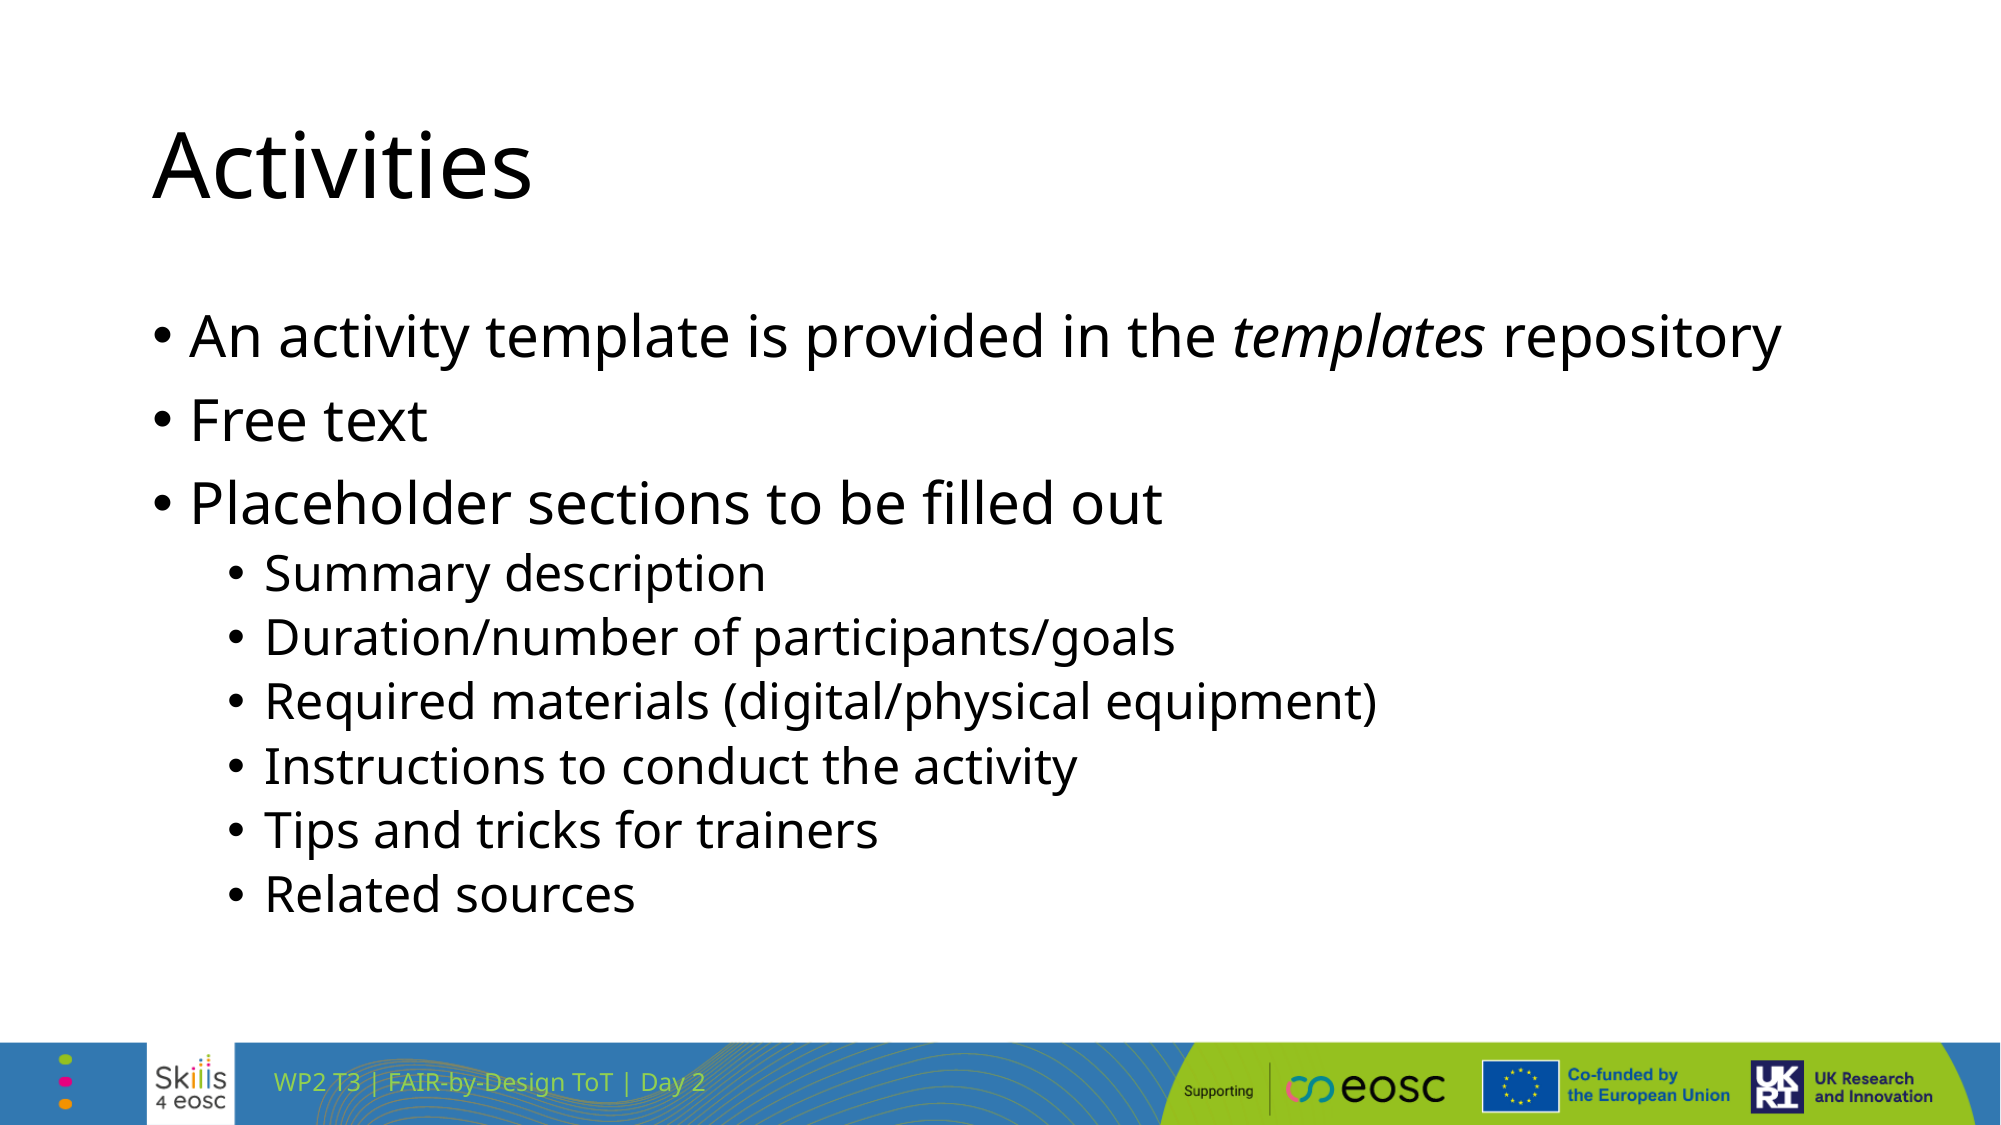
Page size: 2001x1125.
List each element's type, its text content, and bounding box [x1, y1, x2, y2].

picture [0, 0, 2001, 1125]
list An activity template is provided in the templates repository Free text Placeholder sections to be filled out Summary description Duration/number of participants/goals Required materials (digital/physical equipment) Instructions to conduct the activity Tips and tricks for trainers Related sources [137, 299, 1863, 1014]
title Activities [137, 59, 1863, 278]
footer WP2 T3 | FAIR-by-Design ToT | Day 2 [258, 1052, 1140, 1112]
